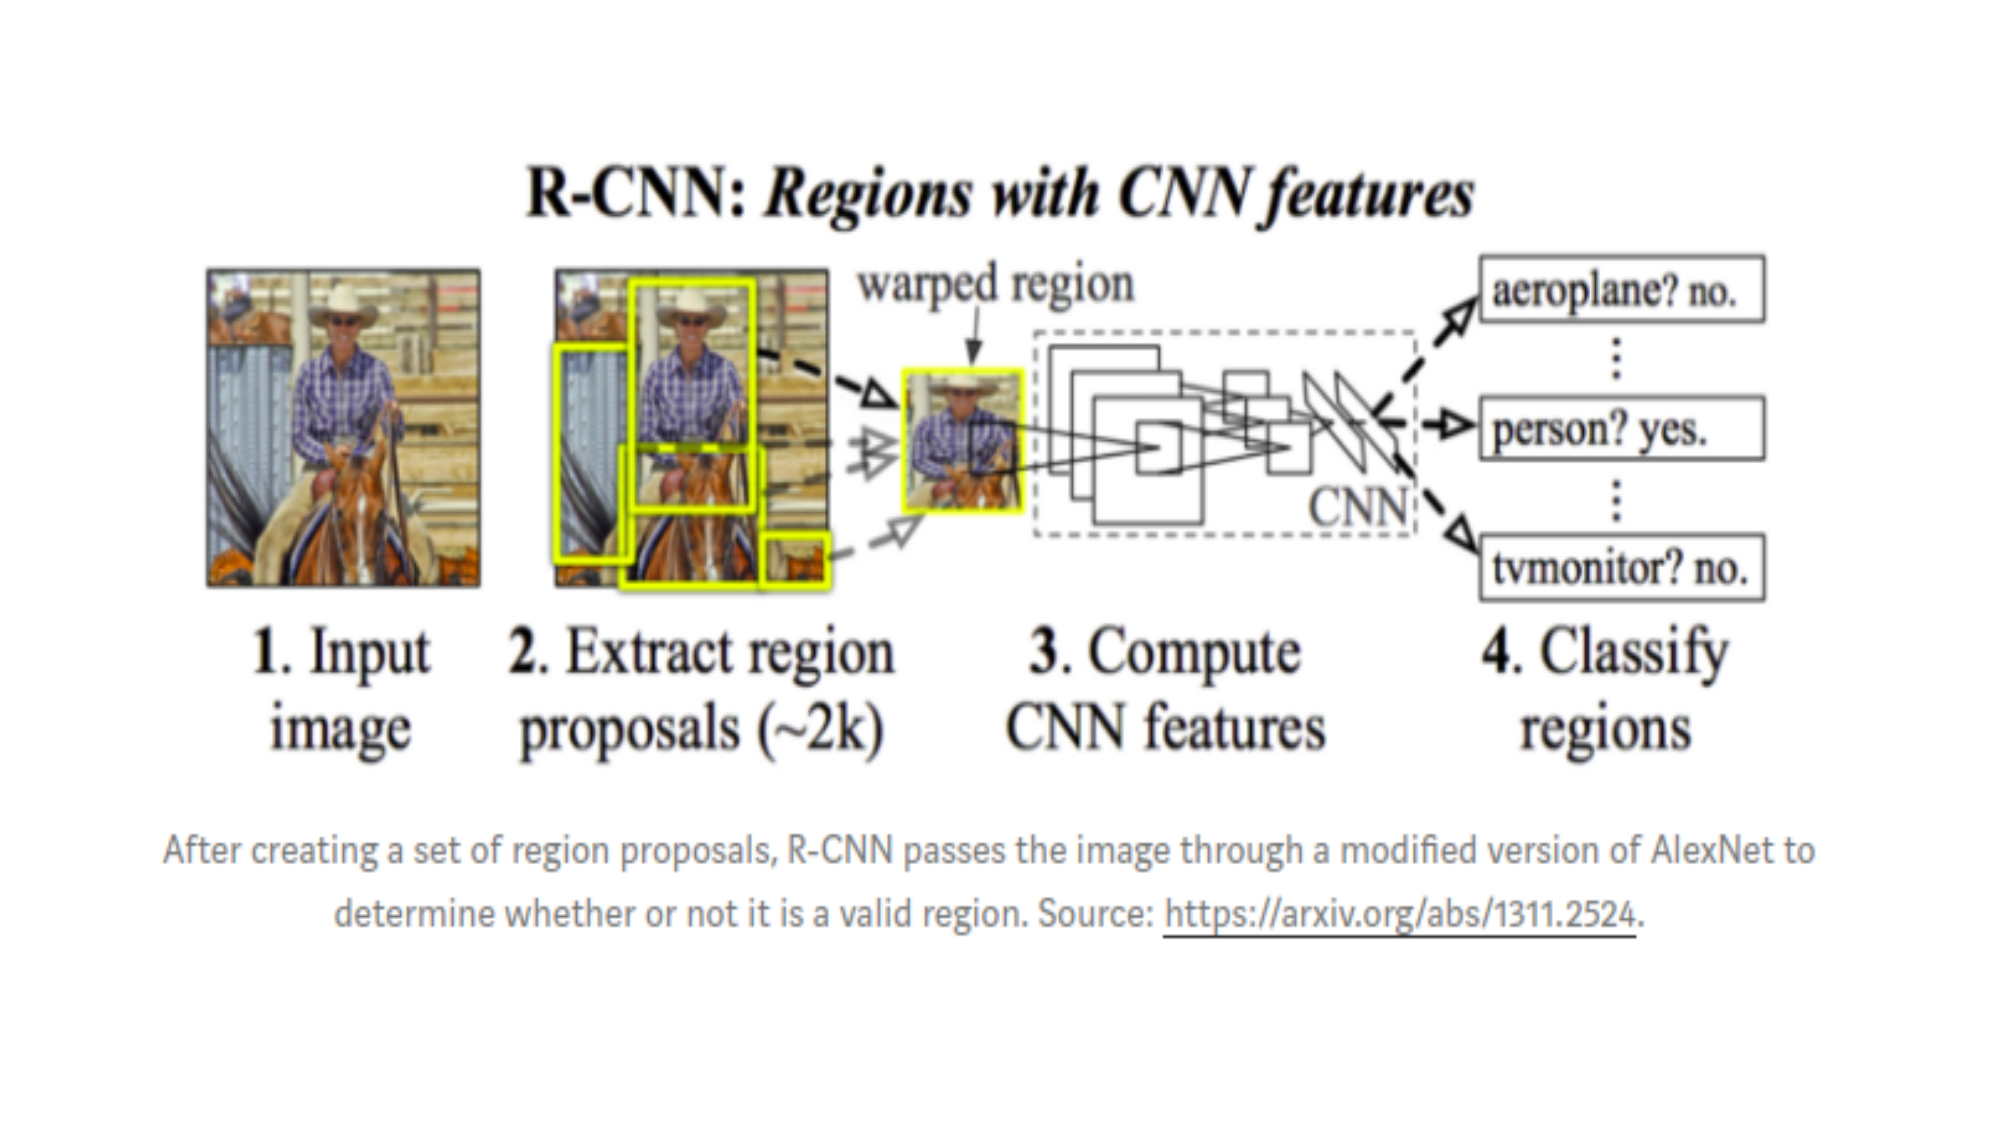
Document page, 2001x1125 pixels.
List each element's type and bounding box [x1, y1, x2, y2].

list [105, 88, 1895, 1018]
